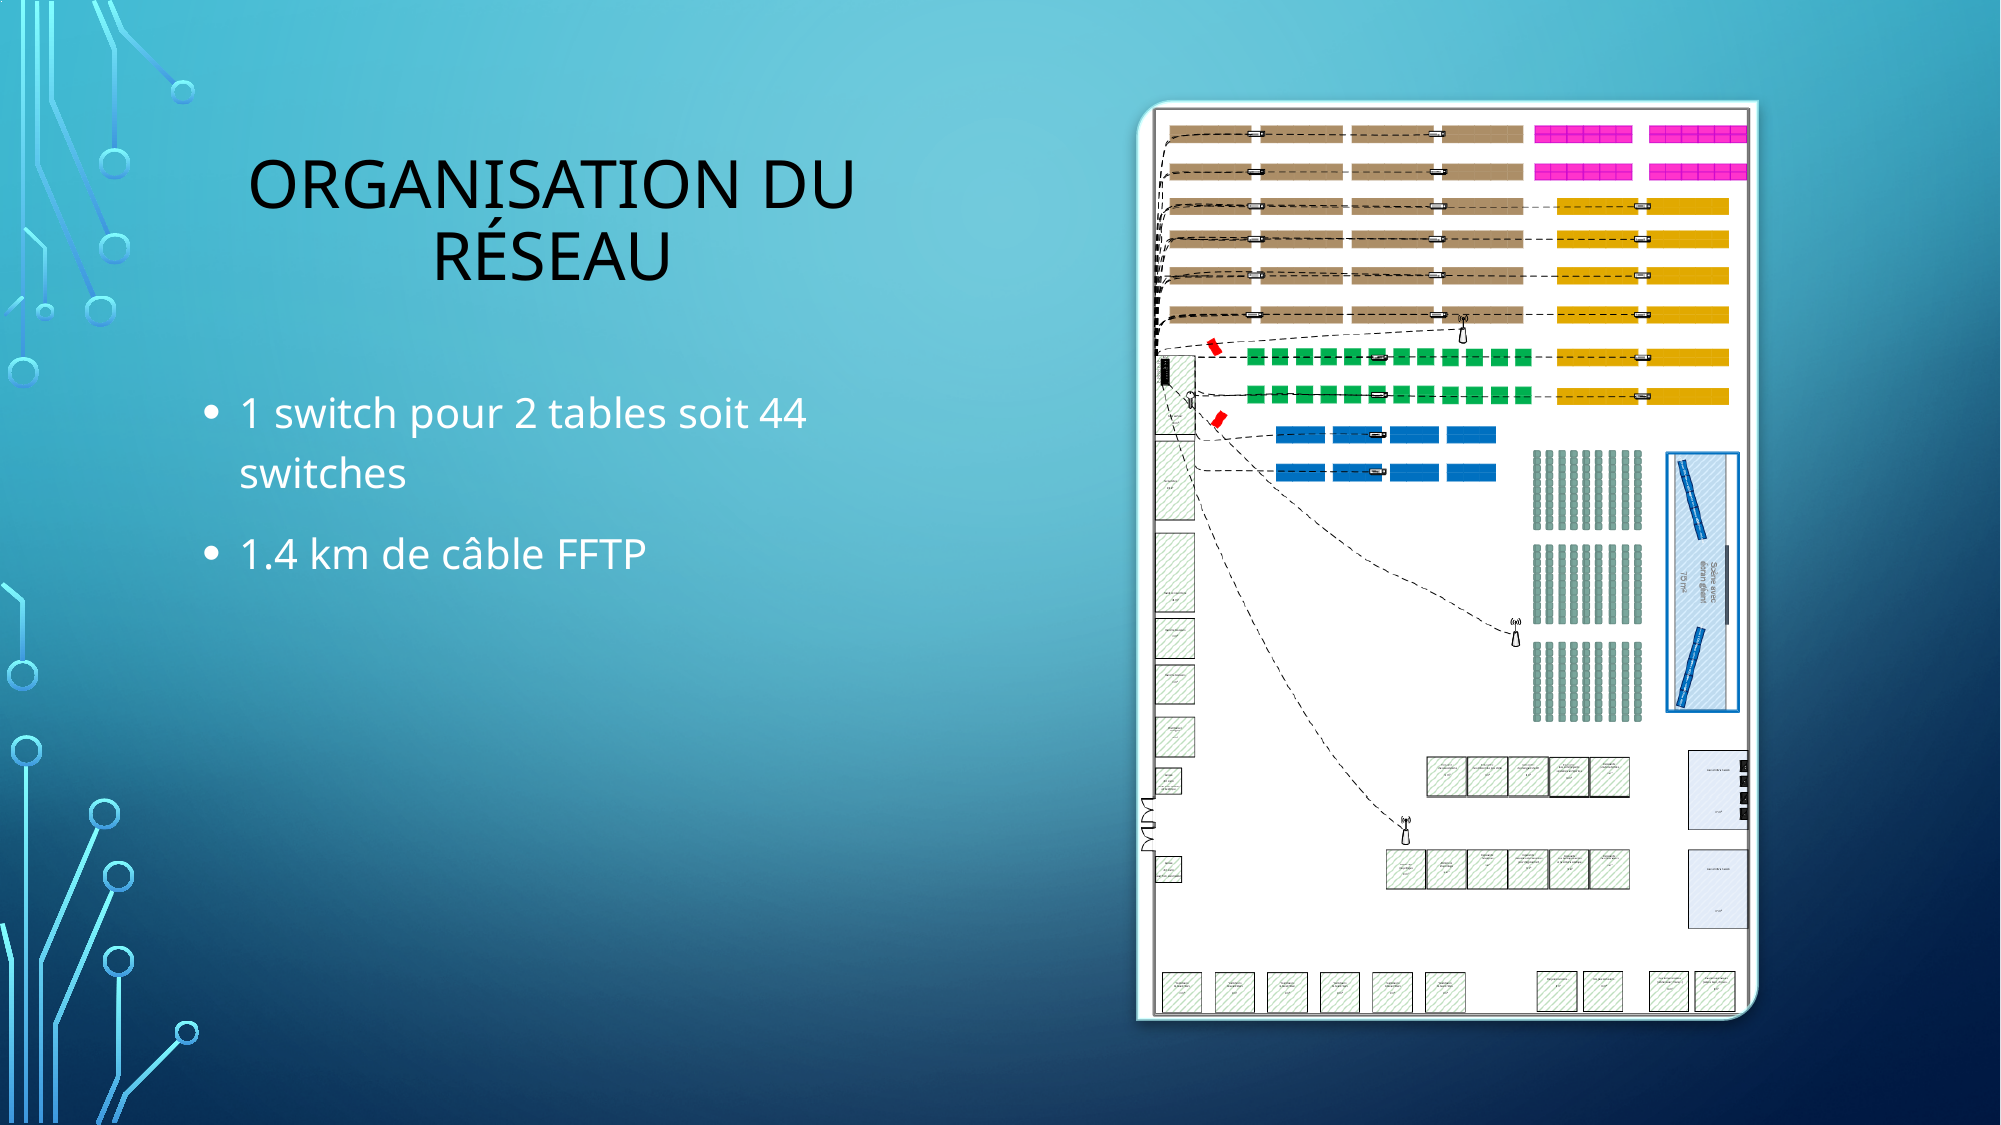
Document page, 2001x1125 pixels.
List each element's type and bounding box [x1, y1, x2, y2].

text_box [0, 0, 201, 1125]
picture [201, 0, 2000, 1125]
